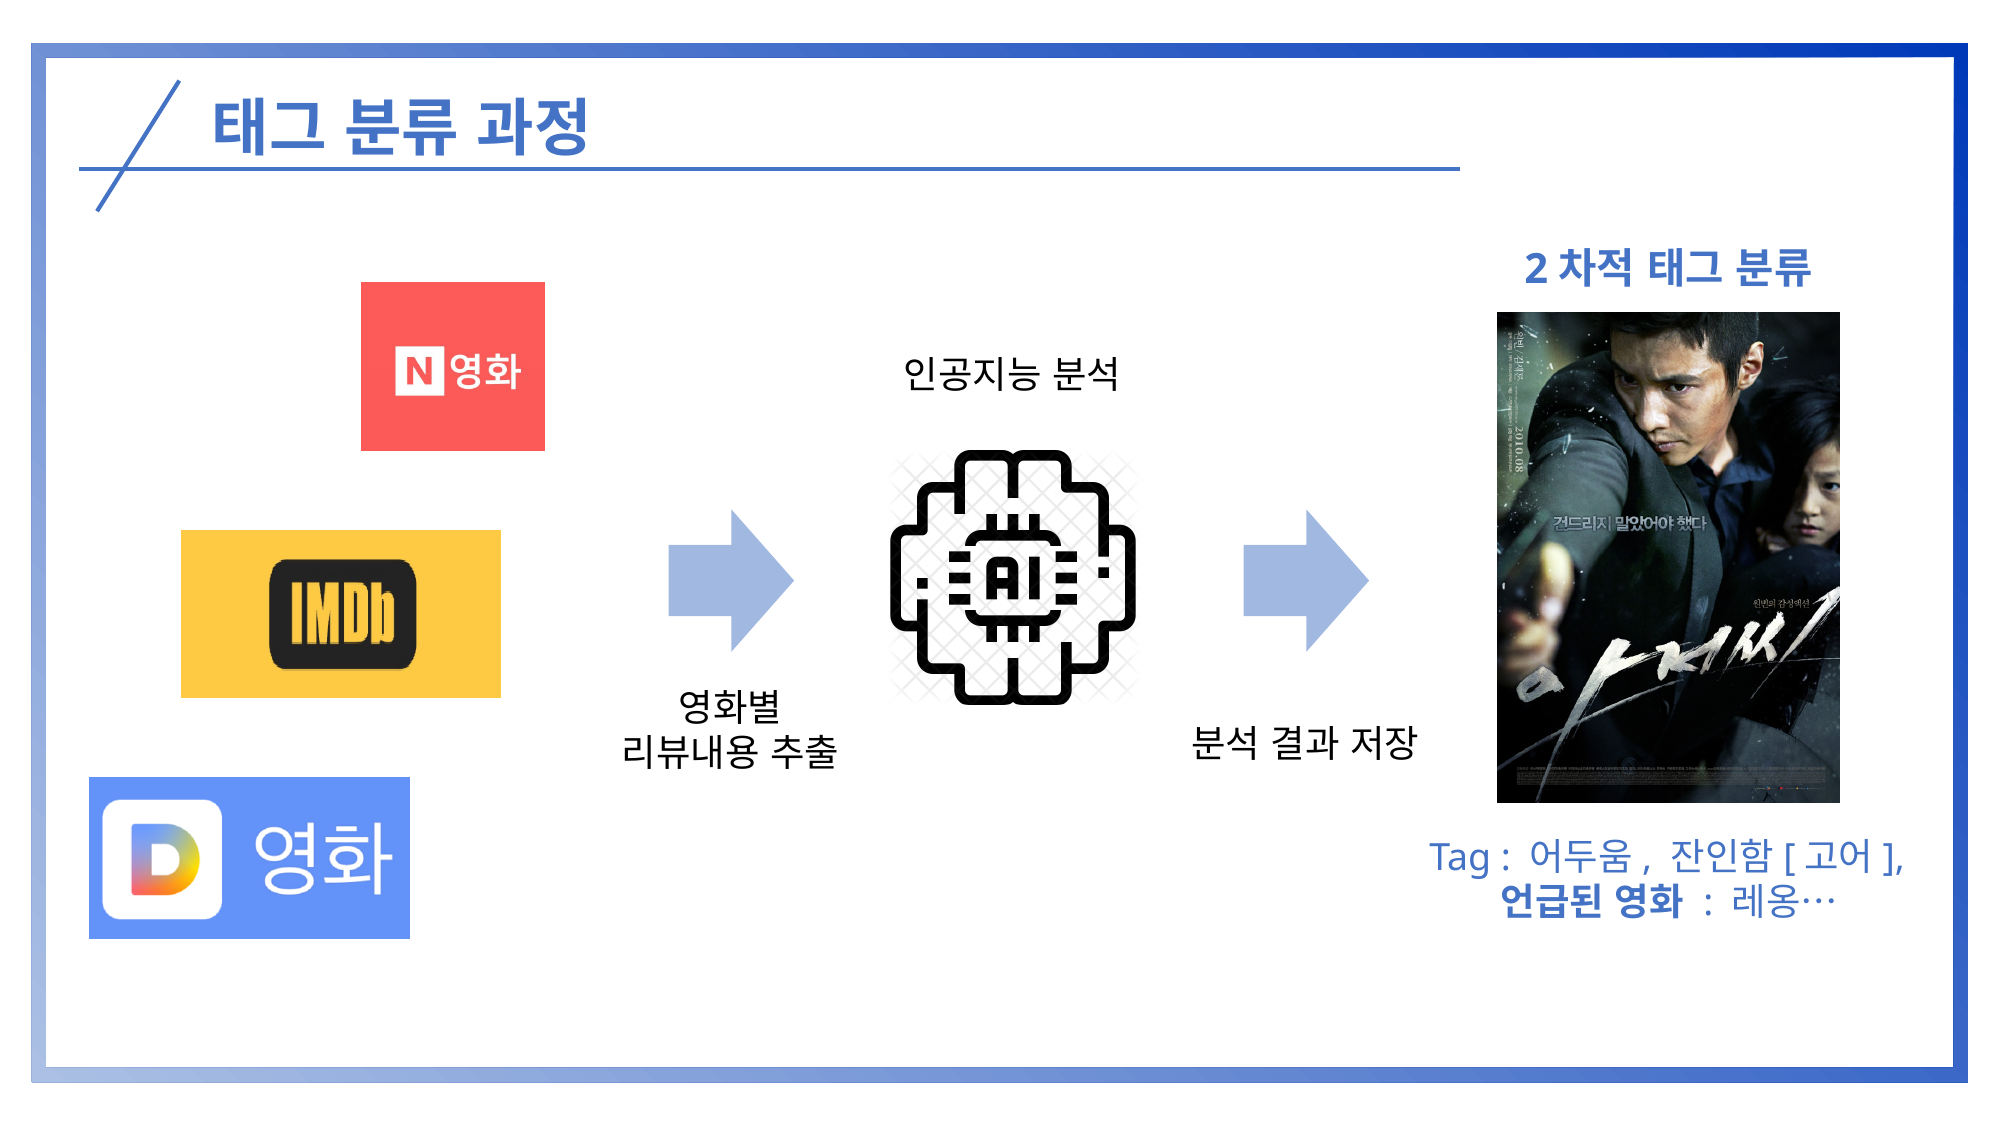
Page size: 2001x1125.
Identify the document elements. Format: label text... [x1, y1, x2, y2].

text_box 영화별 리뷰내용 추출 [589, 676, 873, 781]
text_box [1243, 509, 1370, 652]
picture [89, 777, 410, 939]
picture [181, 530, 501, 698]
text_box 분석 결과 저장 [1163, 712, 1447, 773]
text_box Tag : 어두움, 잔인함[고어],언급된 영화 : 레옹… [1414, 825, 1925, 930]
picture [885, 450, 1140, 705]
text_box [31, 42, 1969, 1083]
text_box 인공지능 분석 [866, 343, 1158, 403]
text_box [97, 80, 180, 212]
text_box [668, 509, 795, 652]
picture [361, 282, 545, 451]
text_box 2차적 태그 분류 [1497, 234, 1840, 300]
text_box 태그 분류 과정 [196, 80, 1478, 171]
picture [1497, 312, 1840, 803]
